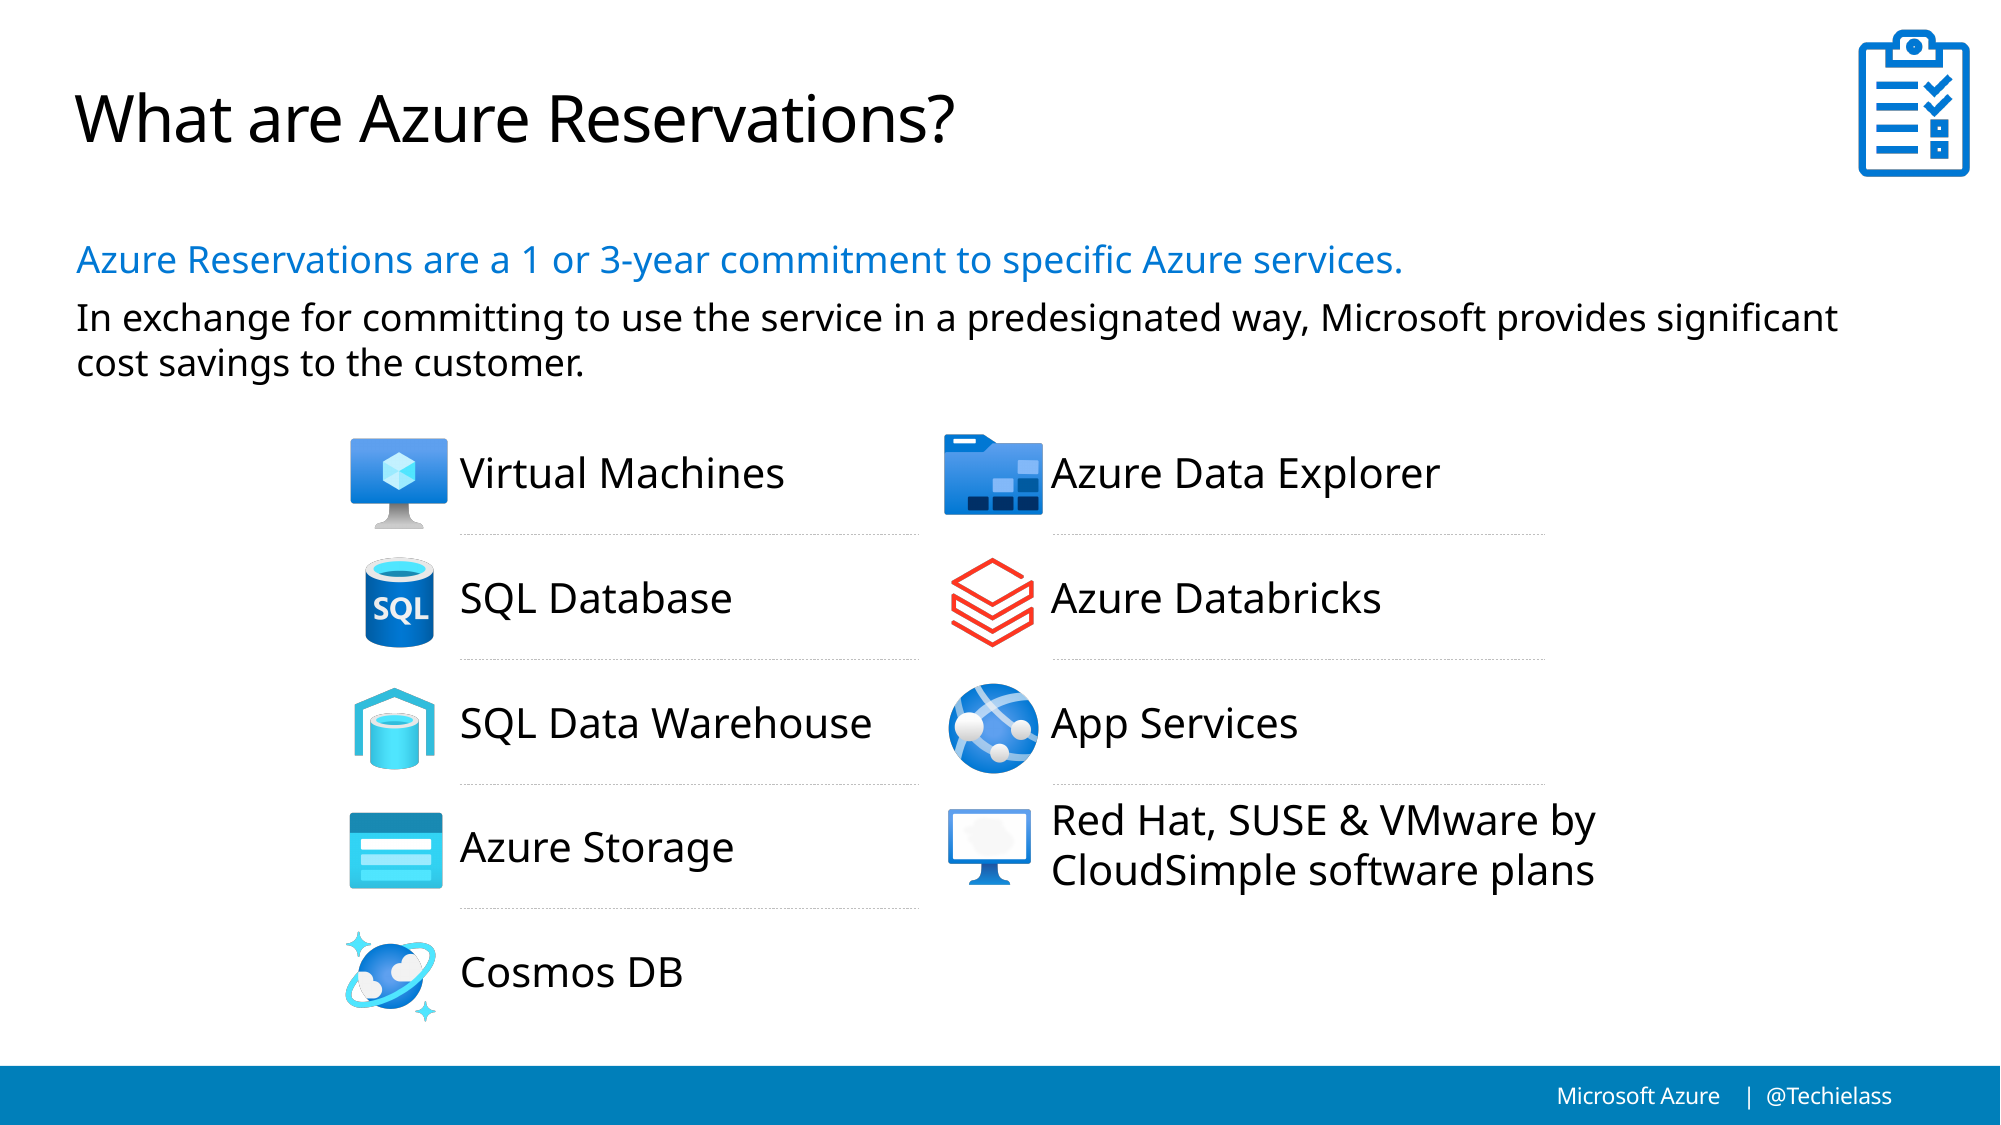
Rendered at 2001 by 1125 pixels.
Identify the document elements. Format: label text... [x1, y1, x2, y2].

picture [946, 681, 1041, 776]
text_box Azure Storage [446, 822, 946, 870]
title What are Azure Reservations? [74, 71, 1930, 205]
picture [363, 555, 436, 650]
text_box Red Hat, SUSE & VMware by CloudSimple software plans [1035, 783, 1627, 904]
picture [948, 555, 1036, 650]
picture [347, 810, 446, 891]
text_box App Services [1041, 697, 1627, 745]
picture [946, 806, 1033, 887]
picture [348, 681, 441, 776]
picture [1828, 17, 2000, 190]
text_box [0, 1065, 2000, 1125]
text_box SQL Data Warehouse [444, 697, 946, 745]
text_box Cosmos DB [444, 947, 961, 995]
text_box SQL Database [444, 573, 948, 621]
text_box Microsoft Azure | @Techielass [1193, 1081, 1893, 1109]
picture [348, 436, 450, 531]
picture [939, 429, 1048, 520]
text_box Azure Reservations are a 1 or 3-year commitment to specific Azure services. In exchange for committing to use the service in a predesignated way, Microsoft provides significant cost savings to the customer. [61, 228, 1893, 392]
text_box Azure Data Explorer [1048, 448, 1627, 496]
text_box Azure Databricks [1036, 564, 1627, 629]
picture [343, 929, 438, 1024]
text_box Virtual Machines [450, 448, 939, 496]
